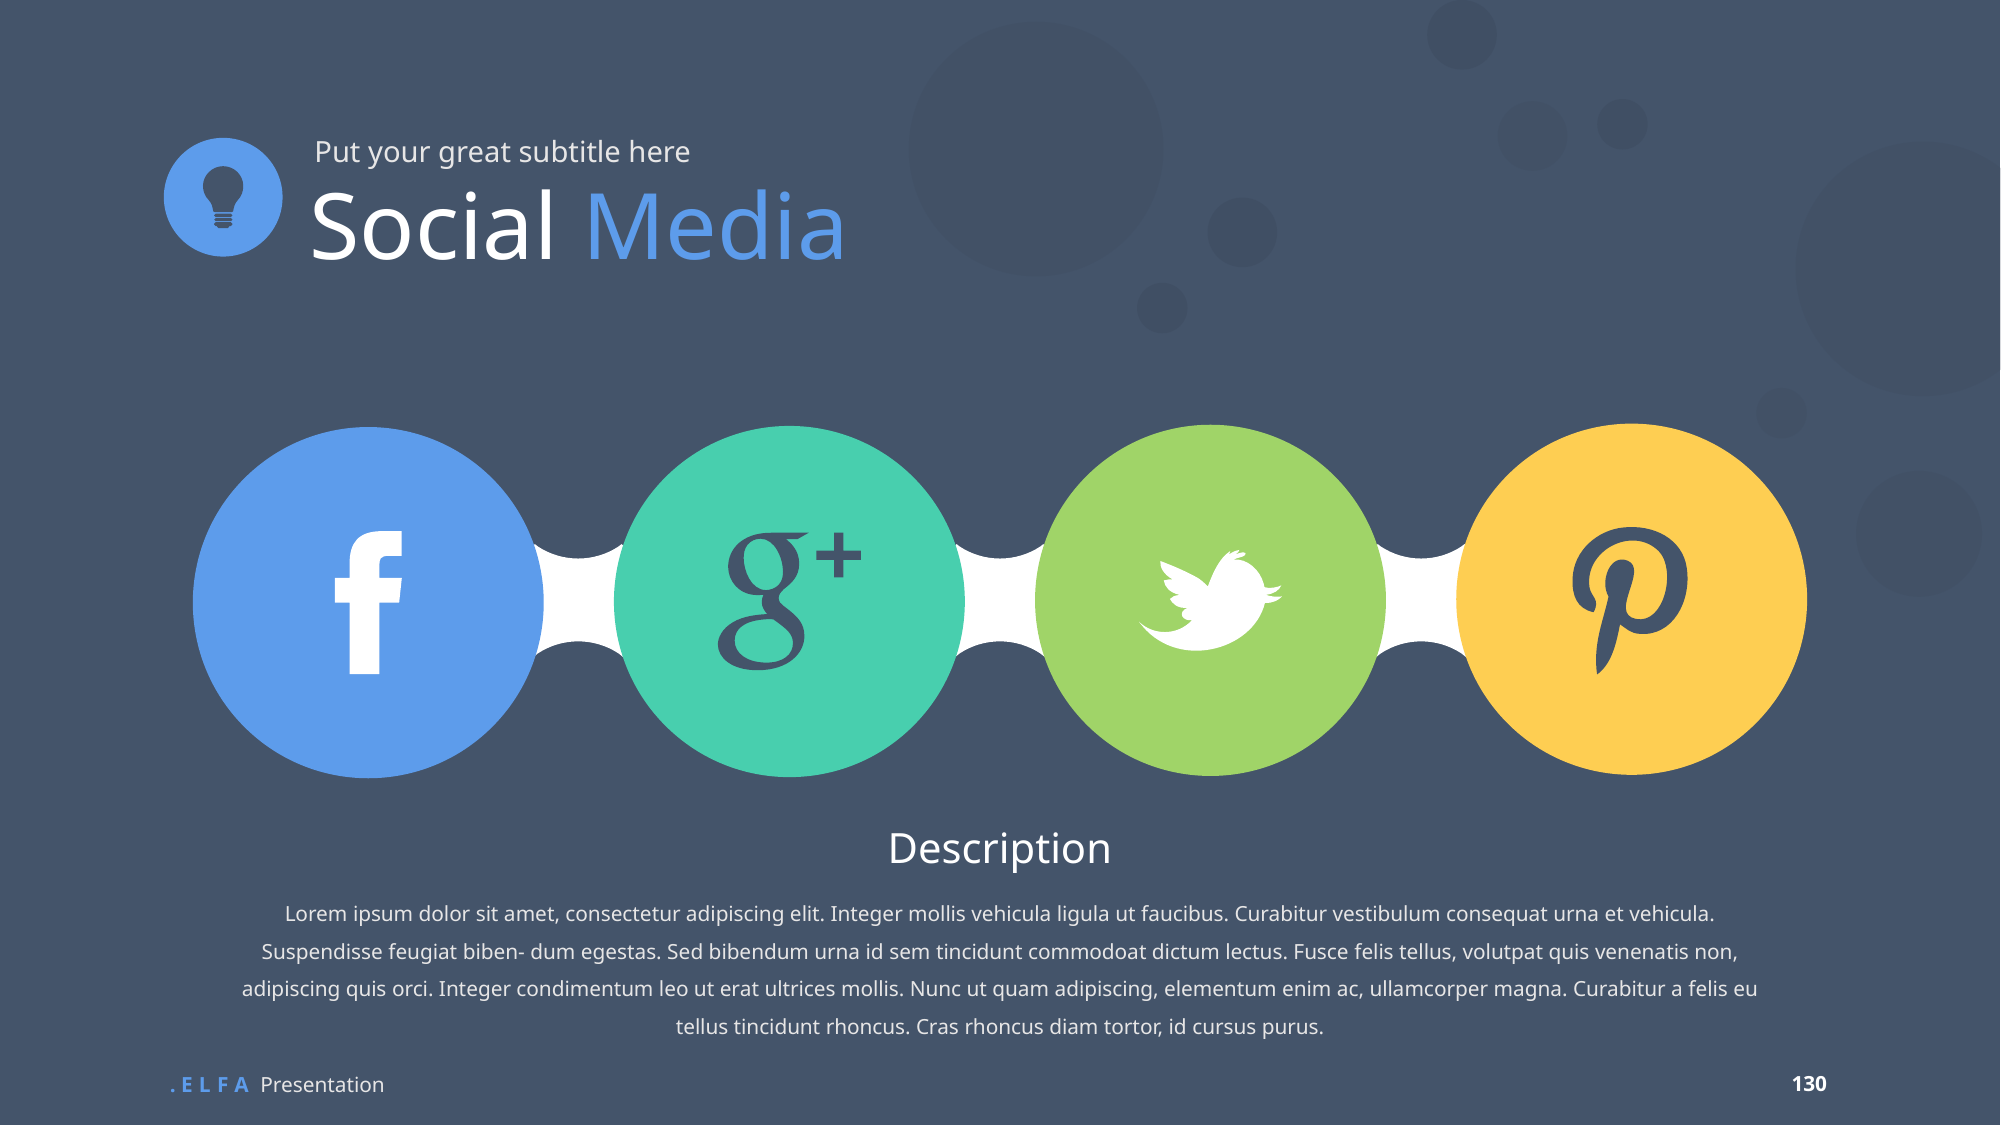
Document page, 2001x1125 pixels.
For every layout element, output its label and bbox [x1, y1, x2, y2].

text_box [488, 818, 1512, 876]
text_box [294, 126, 864, 285]
text_box [192, 423, 1808, 779]
text_box [228, 888, 1772, 1039]
text_box [162, 136, 284, 258]
